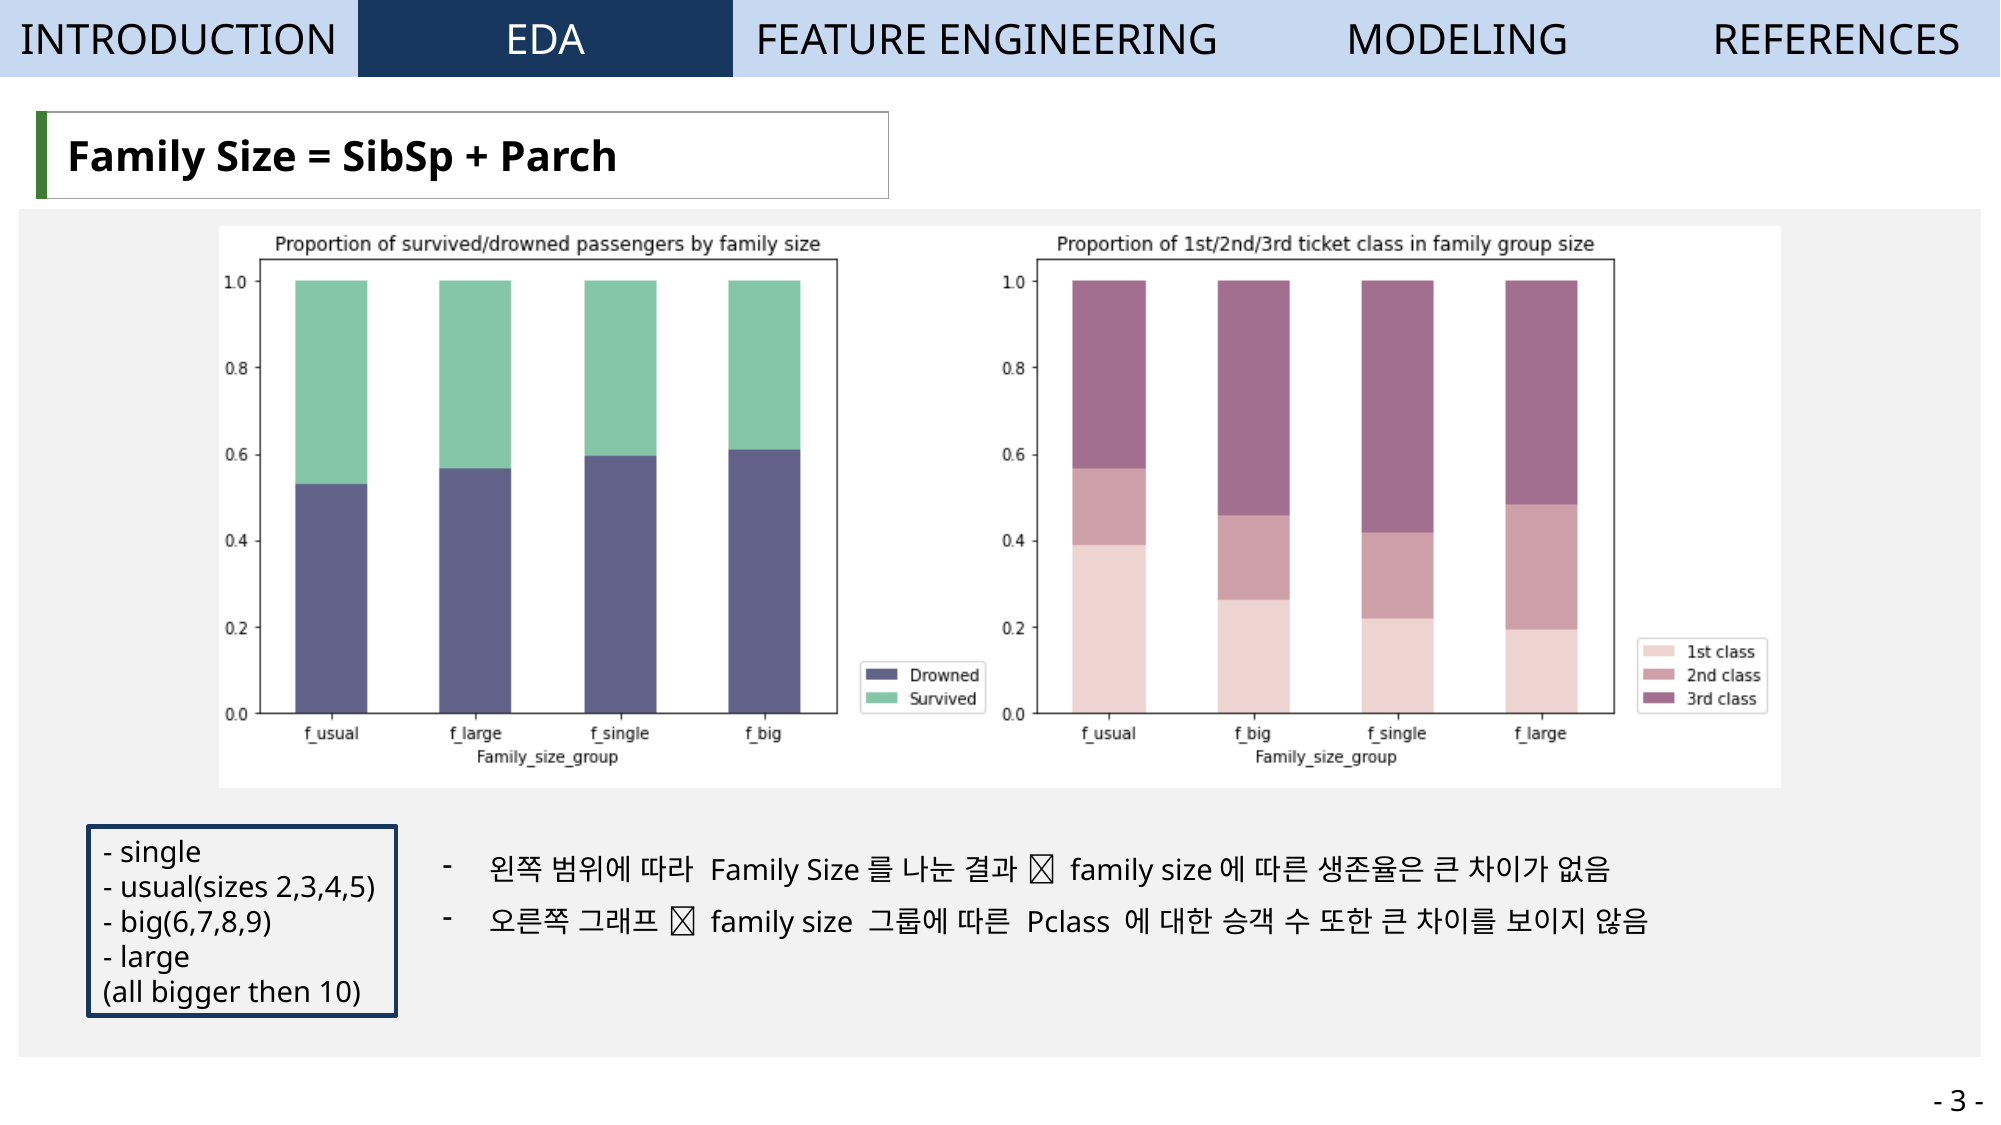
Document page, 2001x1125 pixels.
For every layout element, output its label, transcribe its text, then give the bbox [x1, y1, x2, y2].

table_header FEATURE ENGINEERING [733, 0, 1242, 77]
text_box [18, 209, 1982, 1058]
table_header Family Size = SibSp + Parch [47, 113, 888, 198]
text_box 왼쪽 범위에 따라 Family Size를 나눈 결과  family size에 따른 생존율은 큰 차이가 없음 오른쪽 그래프  family size 그룹에 따른 Pclass 에 대한 승객 수 또한 큰 차이를 보이지 않음 [427, 826, 1766, 946]
picture [219, 226, 1781, 788]
table_header INTRODUCTION [0, 0, 358, 77]
table_header REFERENCES [1673, 0, 2000, 77]
table_header MODELING [1242, 0, 1673, 77]
text_box - 3 - [1918, 1074, 2000, 1125]
table_header EDA [358, 0, 733, 77]
text_box - single - usual(sizes 2,3,4,5) - big(6,7,8,9) - large (all bigger then 10) [88, 826, 396, 1016]
